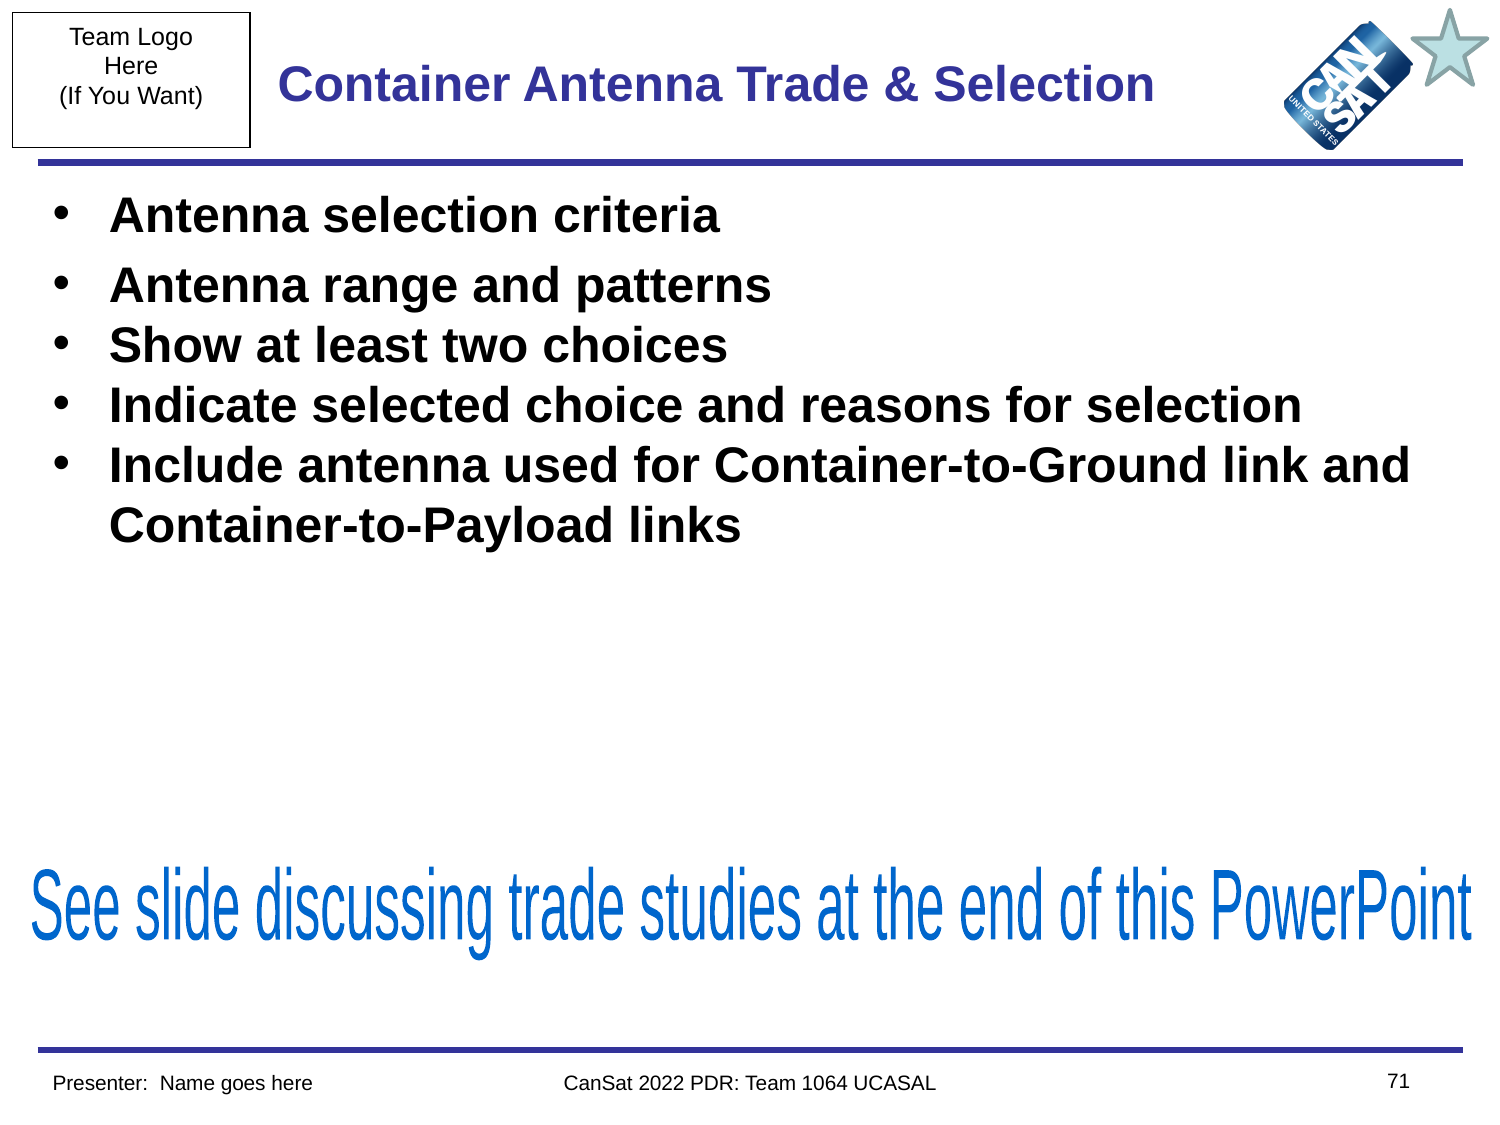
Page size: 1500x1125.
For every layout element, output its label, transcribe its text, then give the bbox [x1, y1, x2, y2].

text_box [1412, 9, 1488, 85]
slide_number ‹#› [1312, 1059, 1425, 1100]
footer CanSat 2022 PDR: Team 1064 UCASAL [450, 1062, 1050, 1103]
list Antenna selection criteria Antenna range and patterns Show at least two choices Indicate selected choice and reasons for selection Include antenna used for Container-to-Ground link and Container-to-Payload links [37, 174, 1463, 1025]
text_box Presenter: Name goes here [37, 1062, 413, 1103]
title Container Antenna Trade & Selection [262, 12, 1238, 150]
picture [1284, 21, 1413, 150]
